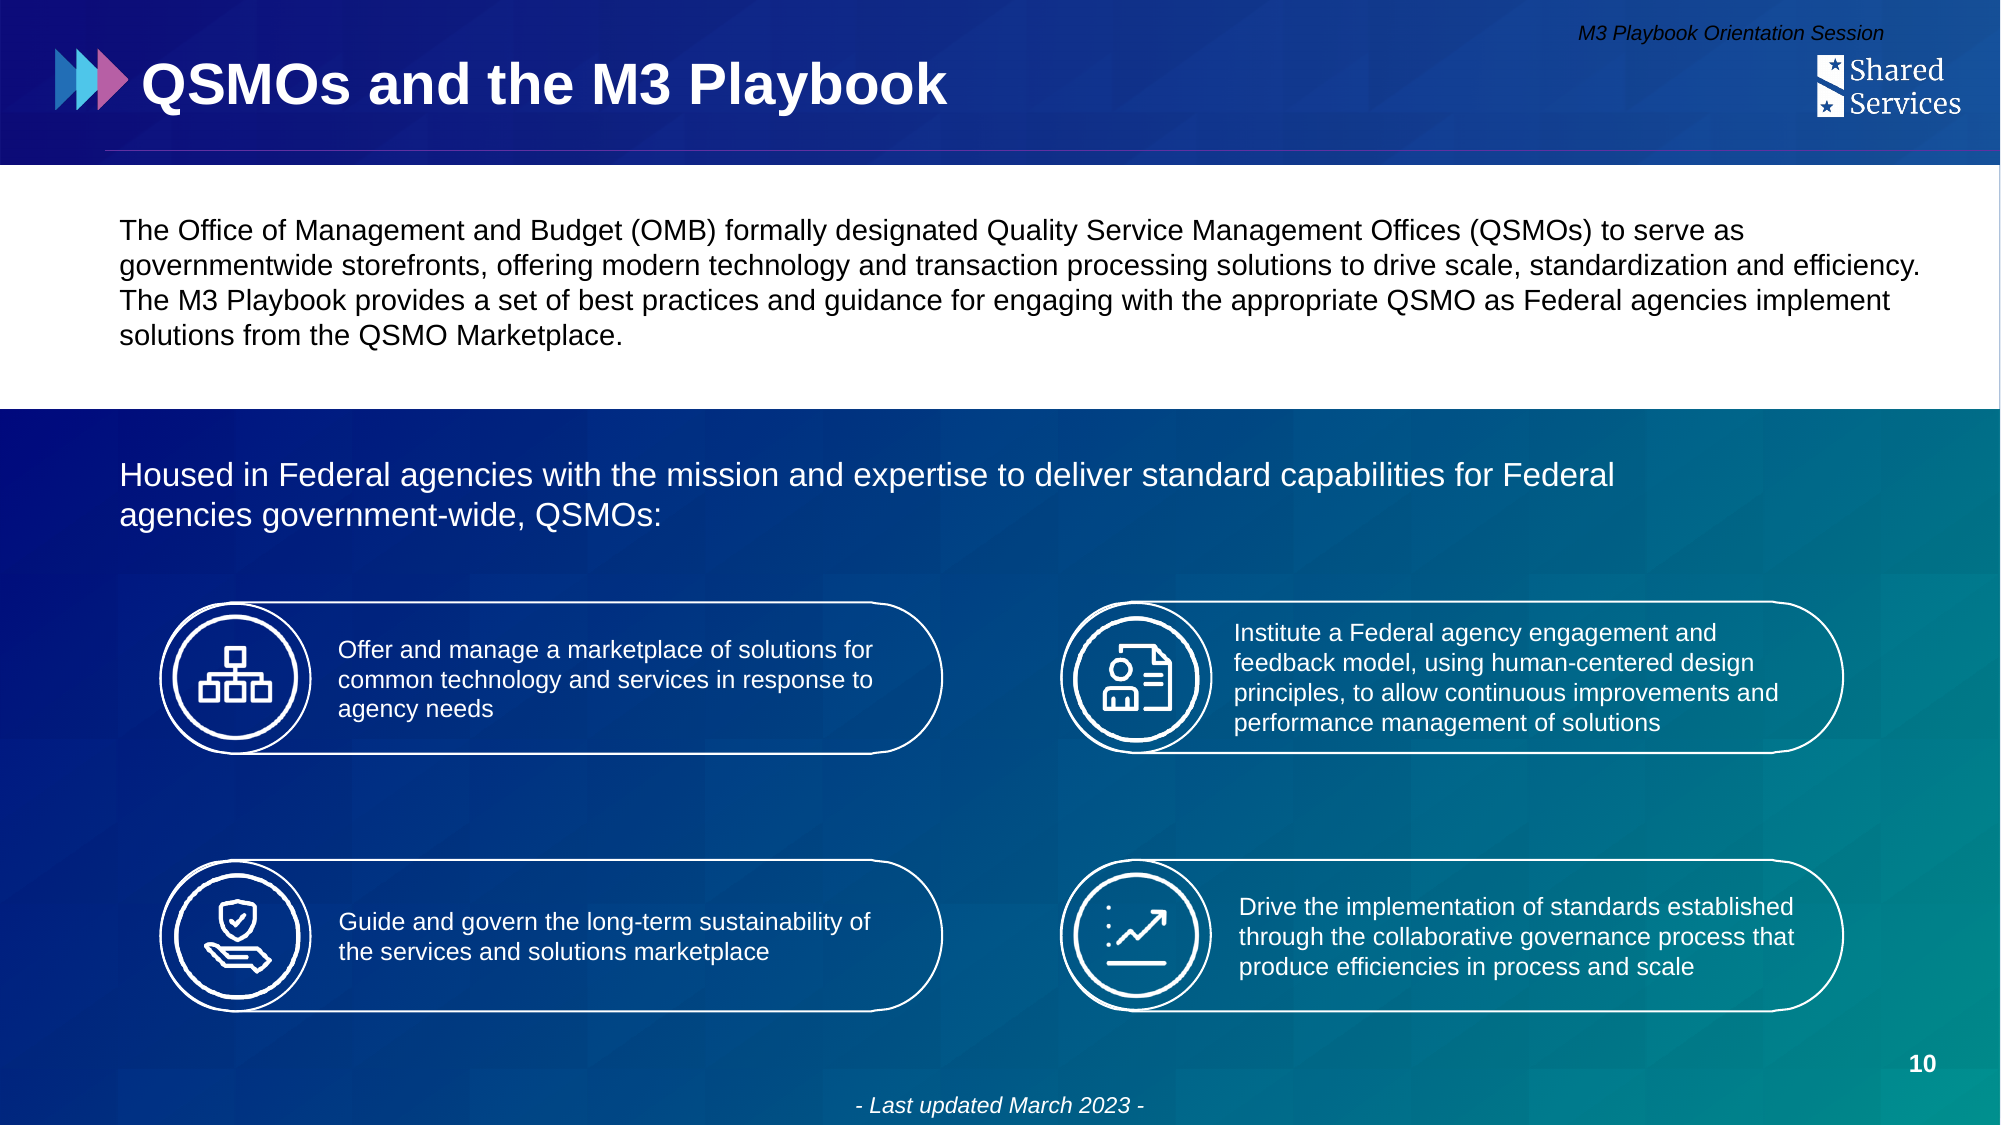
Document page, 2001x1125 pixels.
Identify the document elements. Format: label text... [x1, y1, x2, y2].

picture [1067, 867, 1199, 1003]
title [104, 54, 1899, 195]
text_box QSMOs and the M3 Playbook [126, 10, 1922, 152]
text_box The Office of Management and Budget (OMB) formally designated Quality Service Management Offices (QSMOs) to serve as governmentwide storefronts, offering modern technology and transaction processing solutions to drive scale, standardization and efficiency. The M3 Playbook provides a set of best practices and guidance for engaging with the appropriate QSMO as Federal agencies implement solutions from the QSMO Marketplace. [104, 203, 1944, 359]
picture [169, 868, 305, 1004]
picture [1185, 878, 1192, 885]
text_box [160, 601, 1844, 1012]
picture [0, 0, 2001, 1125]
picture [167, 609, 303, 745]
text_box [0, 409, 2000, 1125]
picture [1068, 611, 1204, 747]
footer M3 Playbook Orientation Session [1325, 12, 1900, 55]
